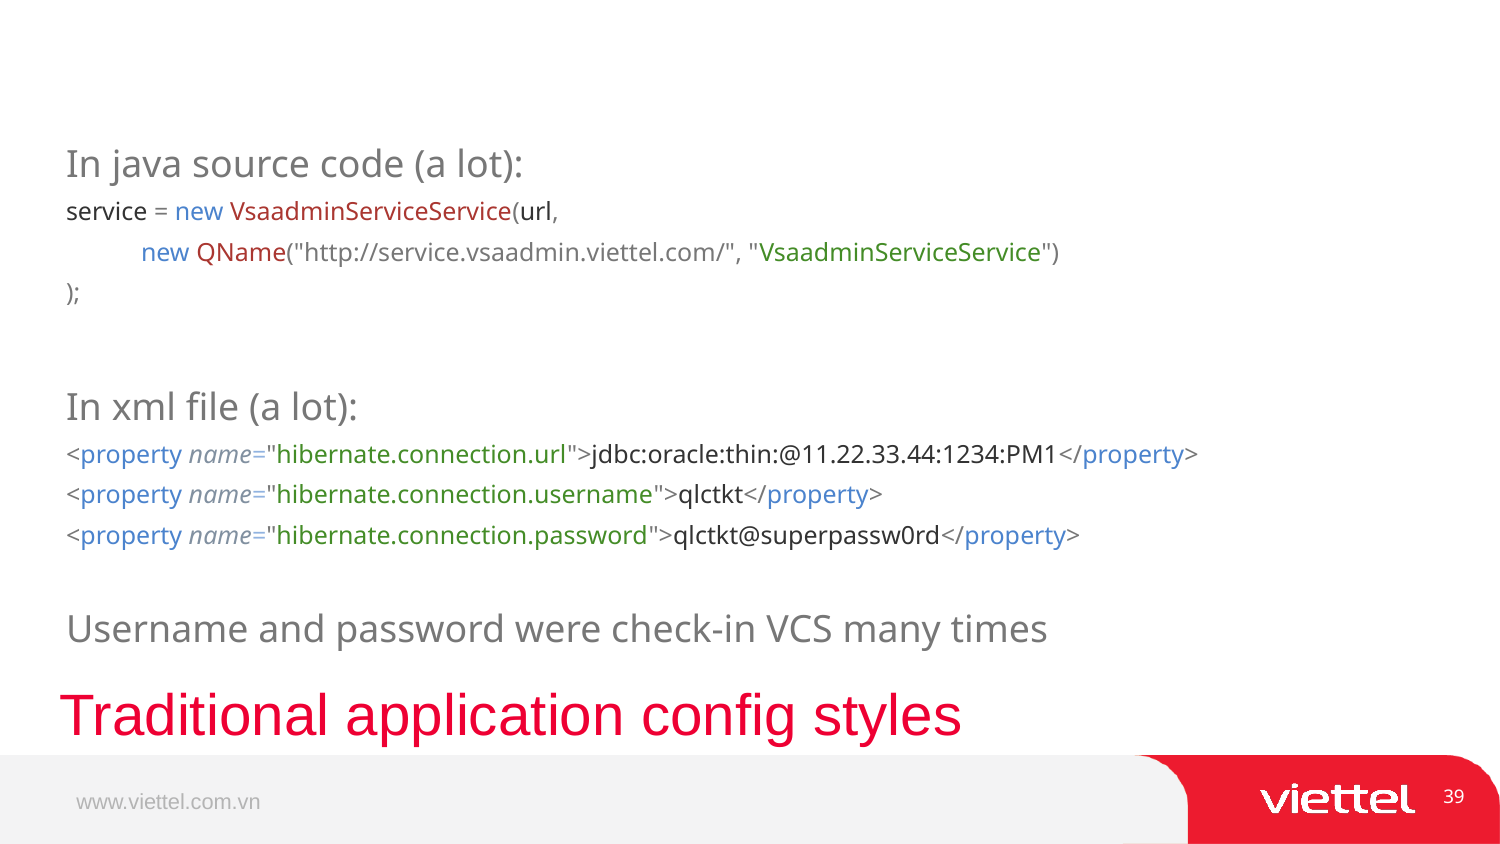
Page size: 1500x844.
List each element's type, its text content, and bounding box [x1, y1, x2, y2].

slide_number ‹#› [1389, 764, 1480, 830]
text_box In java source code (a lot): service = new VsaadminServiceService(url, new QName("http://service.vsaadmin.viettel.com/", "VsaadminServiceService") ); In xml file (a lot): <property name="hibernate.connection.url">jdbc:oracle:thin:@11.22.33.44:1234:PM1</property> <property name="hibernate.connection.username">qlctkt</property> <property name="hibernate.connection.password">qlctkt@superpassw0rd</property> Username and password were check-in VCS many times [51, 109, 1449, 670]
text_box Traditional application config styles [44, 670, 1080, 755]
picture [0, 755, 1500, 844]
